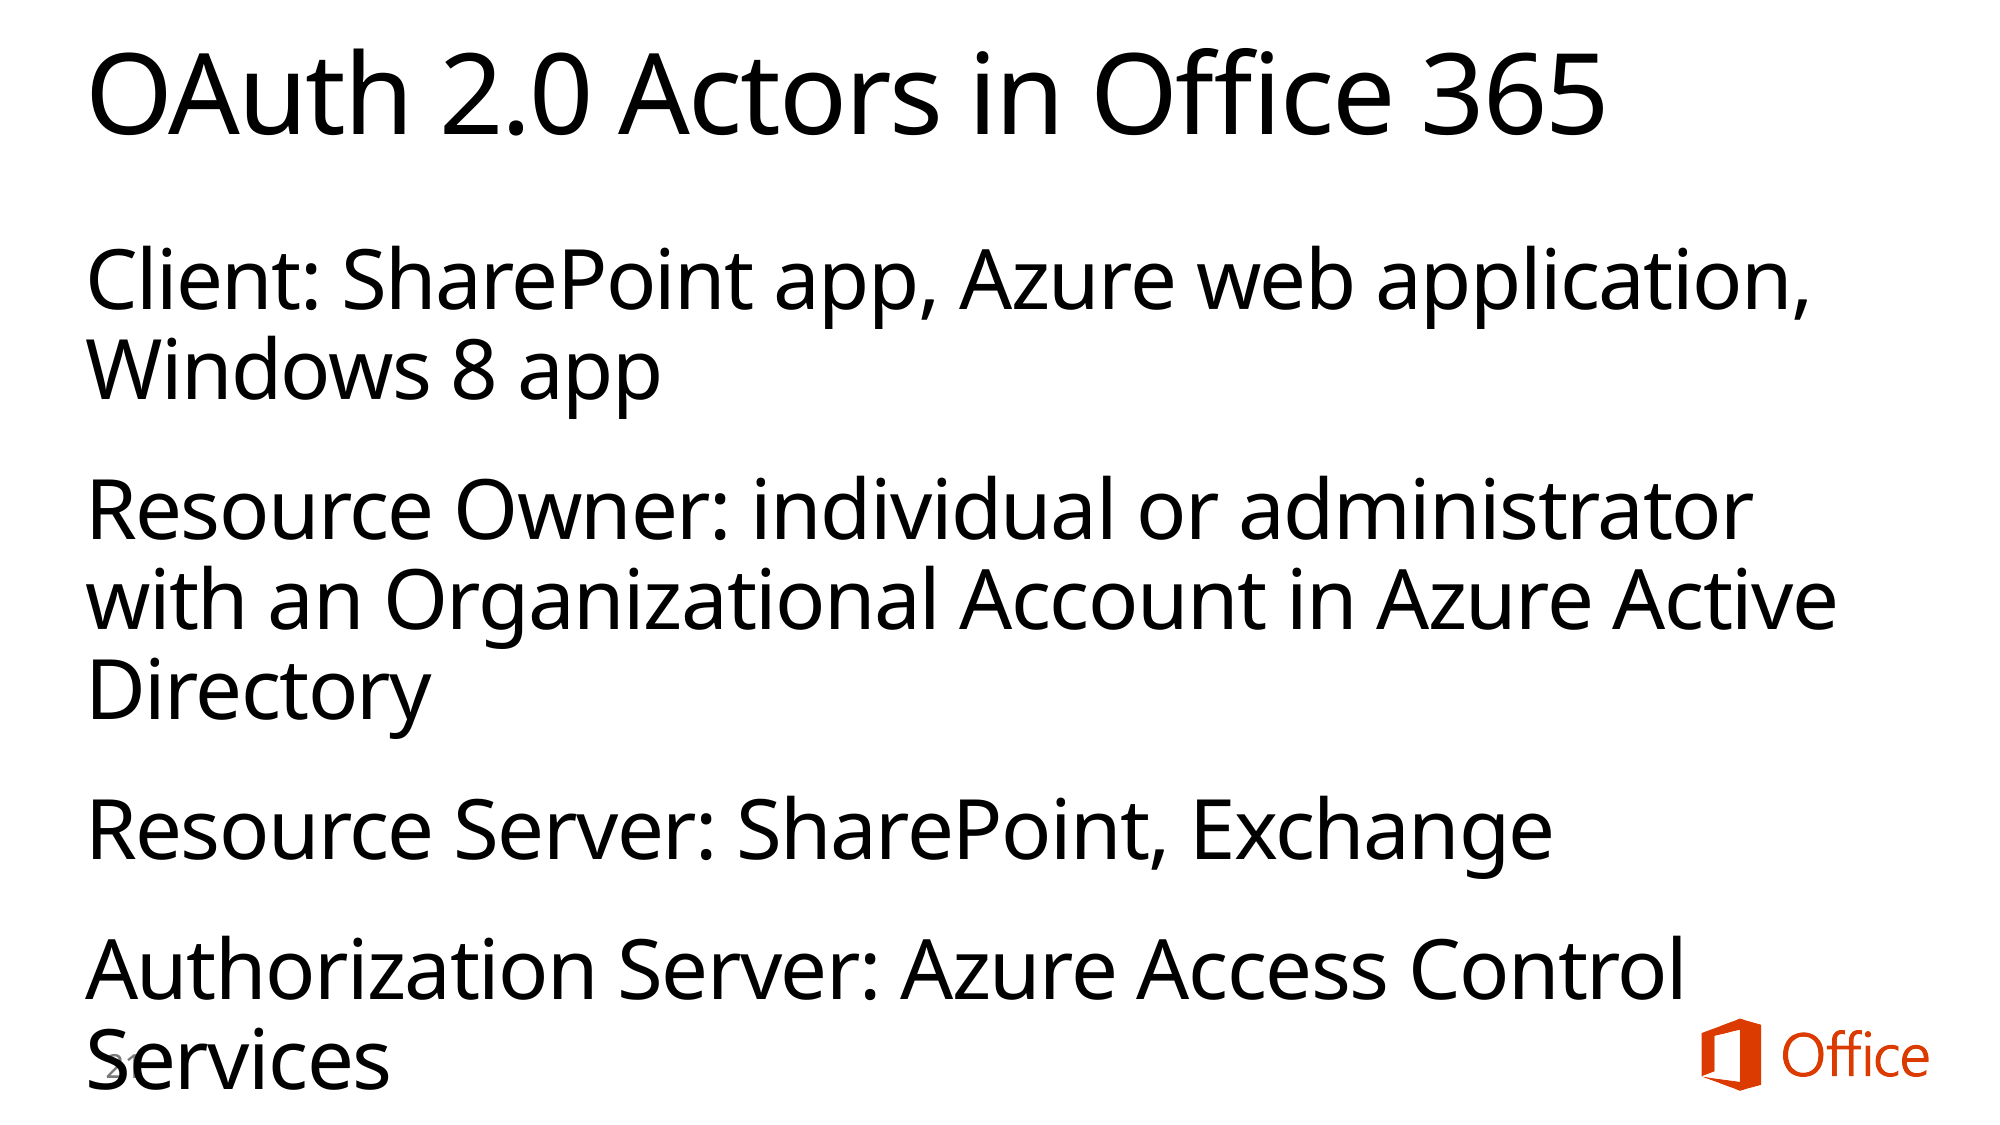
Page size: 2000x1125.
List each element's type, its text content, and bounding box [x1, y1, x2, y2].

picture [1670, 987, 1960, 1122]
slide_number 21 [85, 1049, 178, 1086]
list Client: SharePoint app, Azure web application, Windows 8 app Resource Owner: individual or administrator with an Organizational Account in Azure Active Directory Resource Server: SharePoint, Exchange Authorization Server: Azure Access Control Services [85, 237, 1914, 1037]
title OAuth 2.0 Actors in Office 365 [85, 37, 1914, 161]
